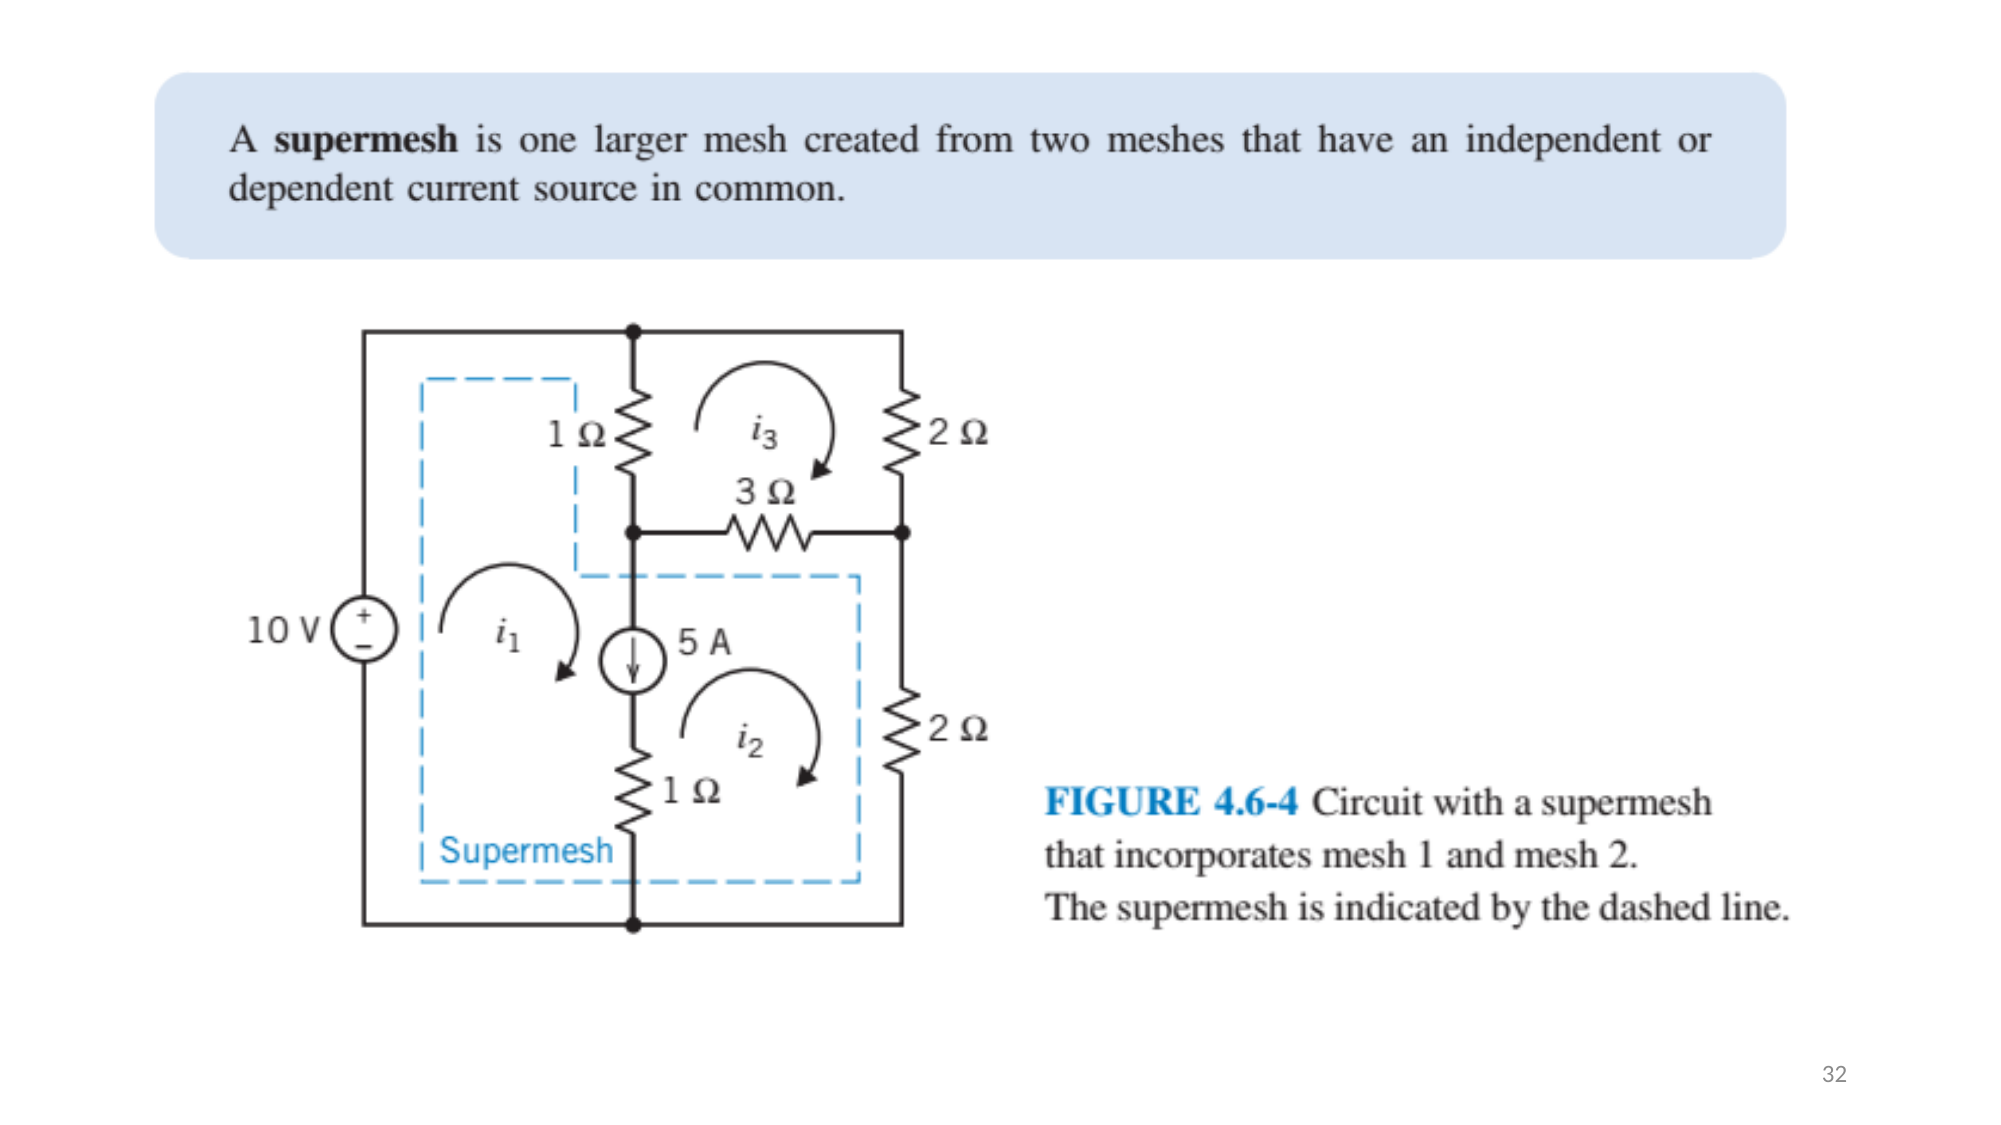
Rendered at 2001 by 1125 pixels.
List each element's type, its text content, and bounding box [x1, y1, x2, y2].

picture [137, 59, 1803, 271]
picture [245, 292, 1803, 947]
slide_number 32 [1412, 1042, 1863, 1103]
